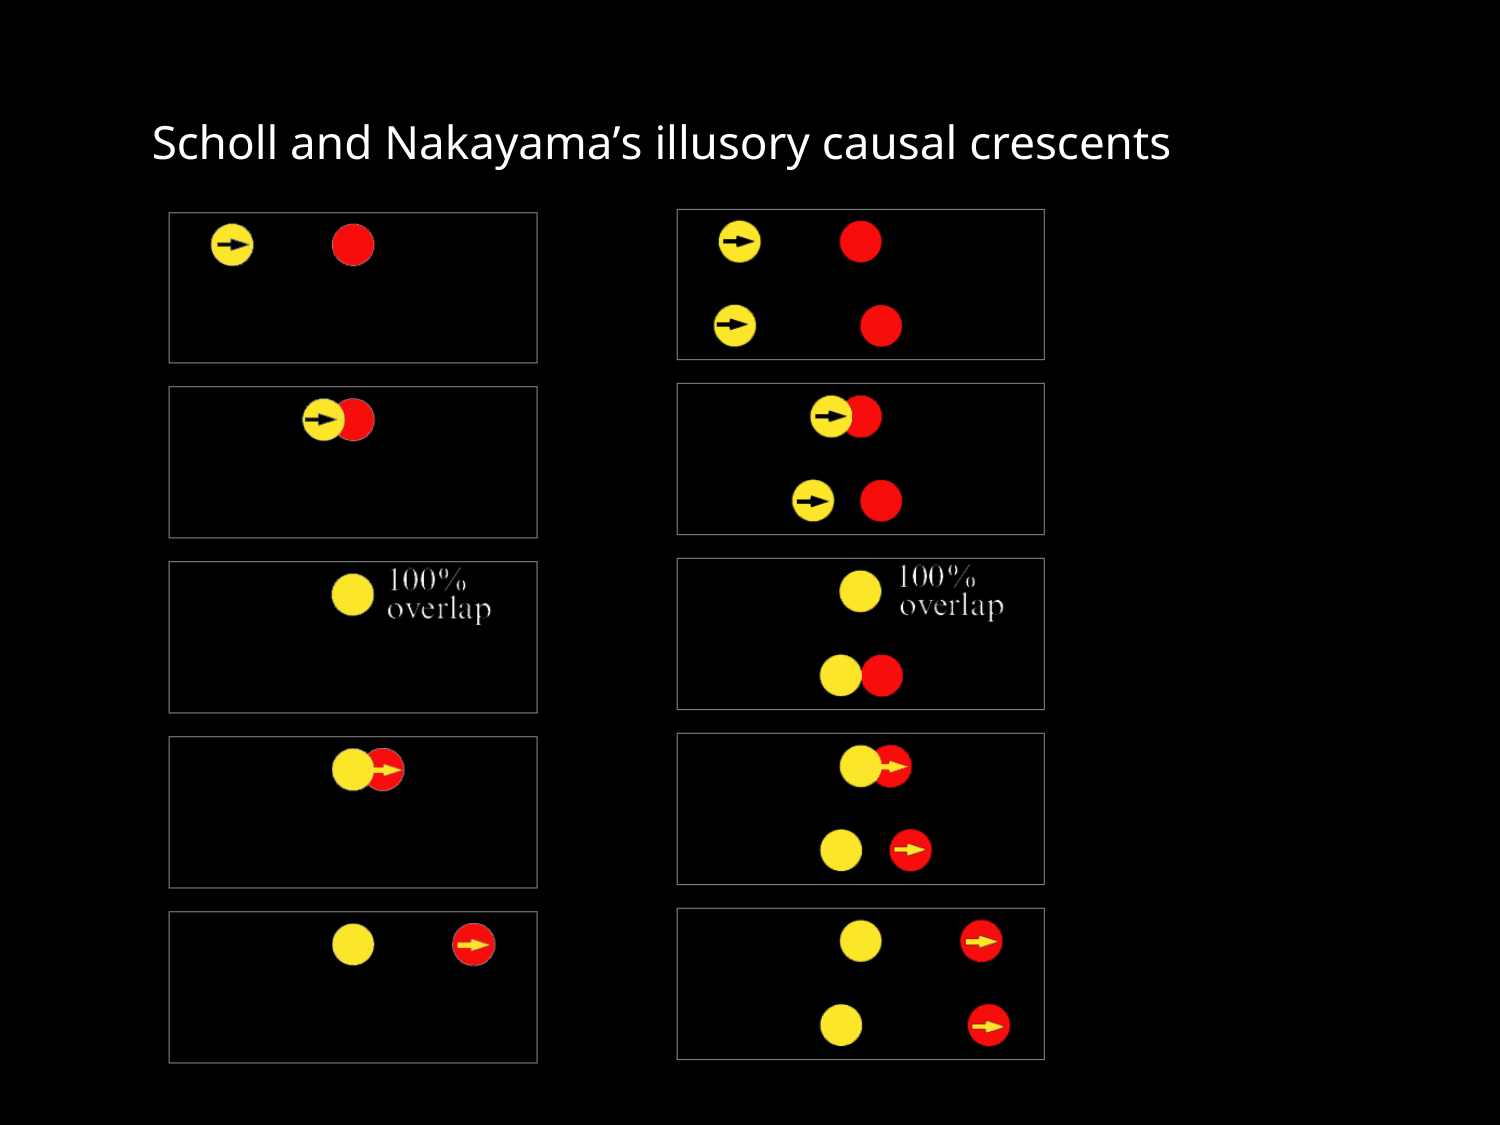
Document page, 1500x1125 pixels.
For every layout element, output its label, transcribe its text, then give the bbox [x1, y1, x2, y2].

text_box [147, 196, 555, 1083]
text_box Scholl and Nakayama’s illusory causal crescents [137, 106, 1294, 231]
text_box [666, 196, 1059, 1073]
